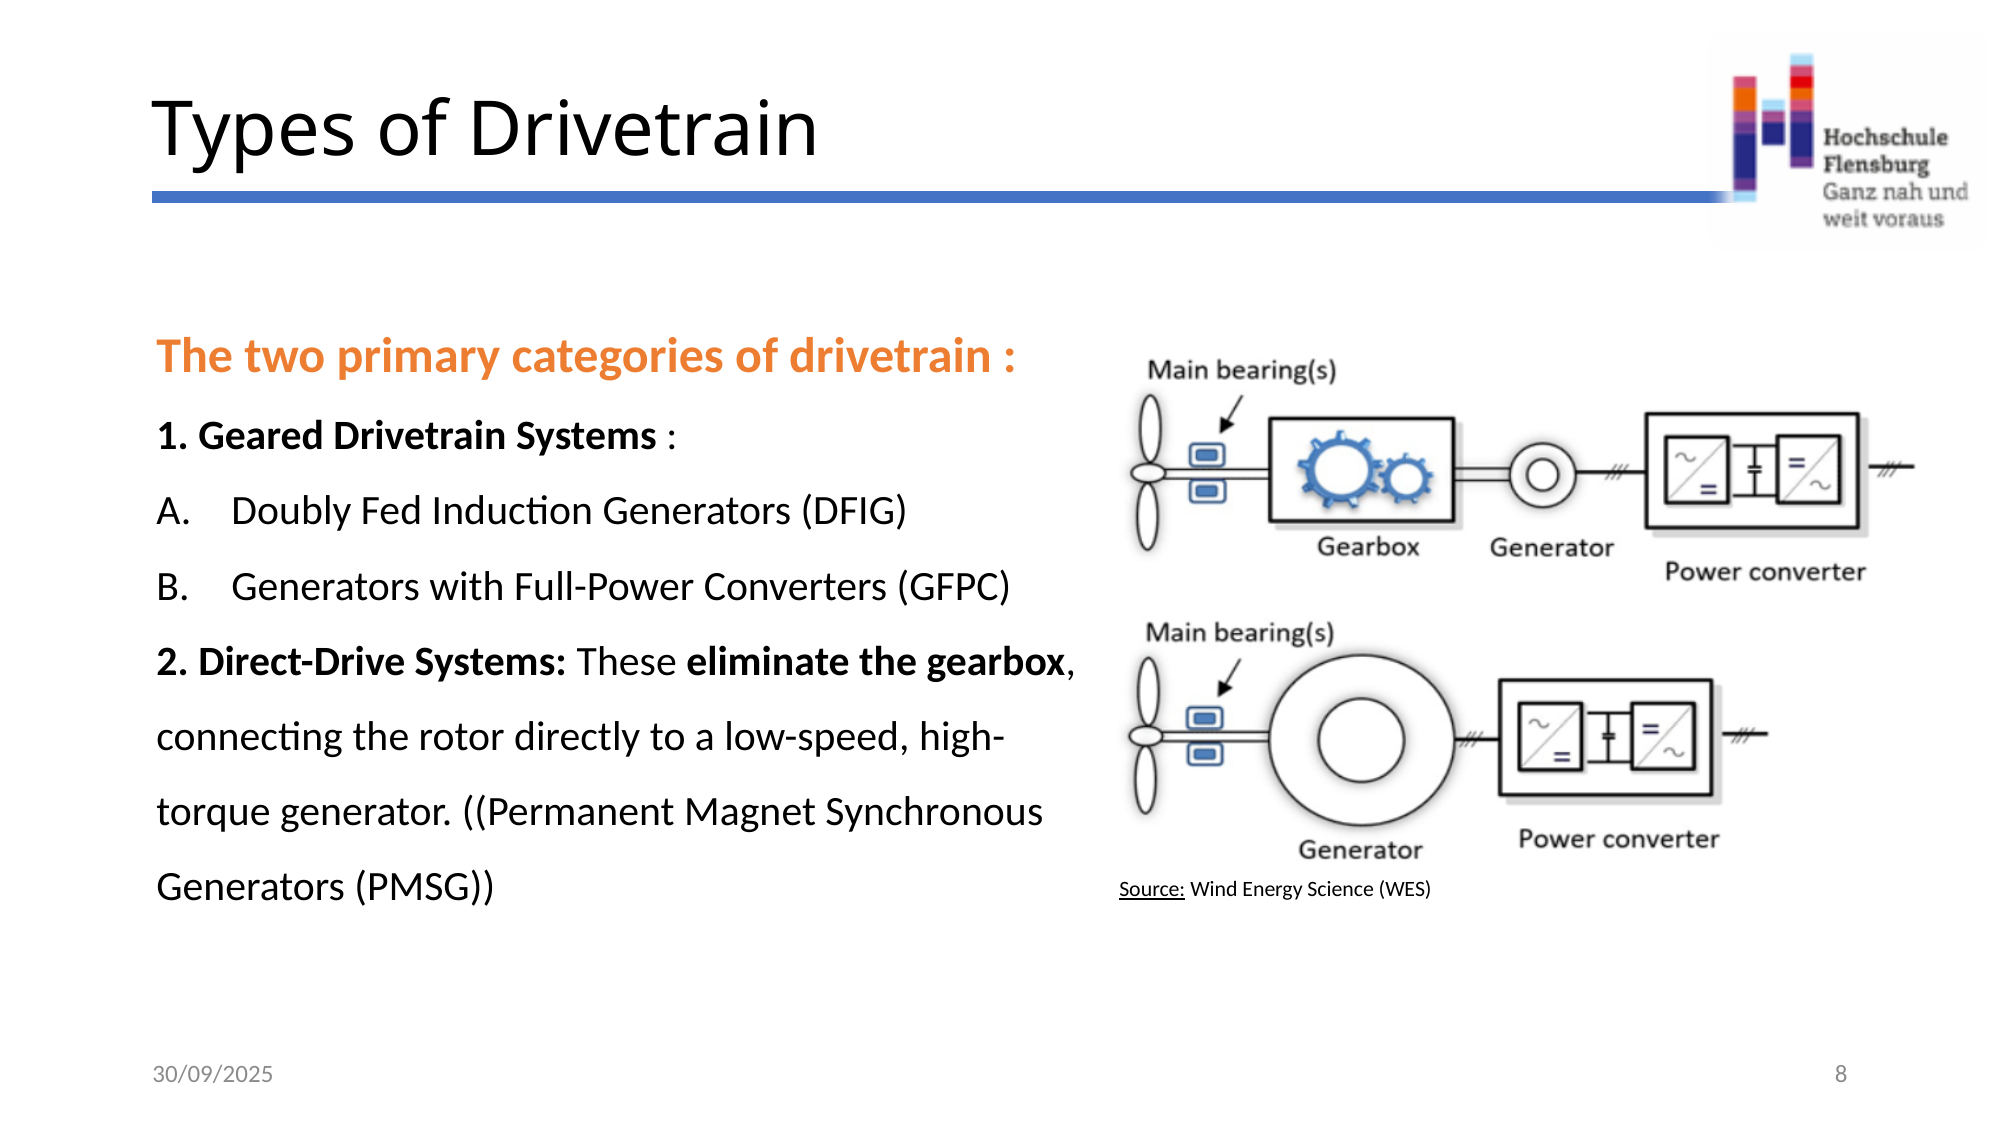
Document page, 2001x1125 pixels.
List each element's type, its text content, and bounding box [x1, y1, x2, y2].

slide_number 8 [1412, 1042, 1863, 1103]
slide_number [137, 1042, 588, 1103]
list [1104, 351, 1922, 865]
text_box Source: Wind Energy Science (WES) [1109, 867, 1932, 909]
picture [1705, 29, 1989, 254]
text_box The two primary categories of drivetrain : 1. Geared Drivetrain Systems : Doubly Fed Induction Generators (DFIG) Generators with Full-Power Converters (GFPC) 2. Direct-Drive Systems: These eliminate the gearbox, connecting the rotor directly to a low-speed, high-torque generator. ((Permanent Magnet Synchronous Generators (PMSG)) [141, 285, 1109, 1068]
title Types of Drivetrain [136, 82, 1705, 179]
